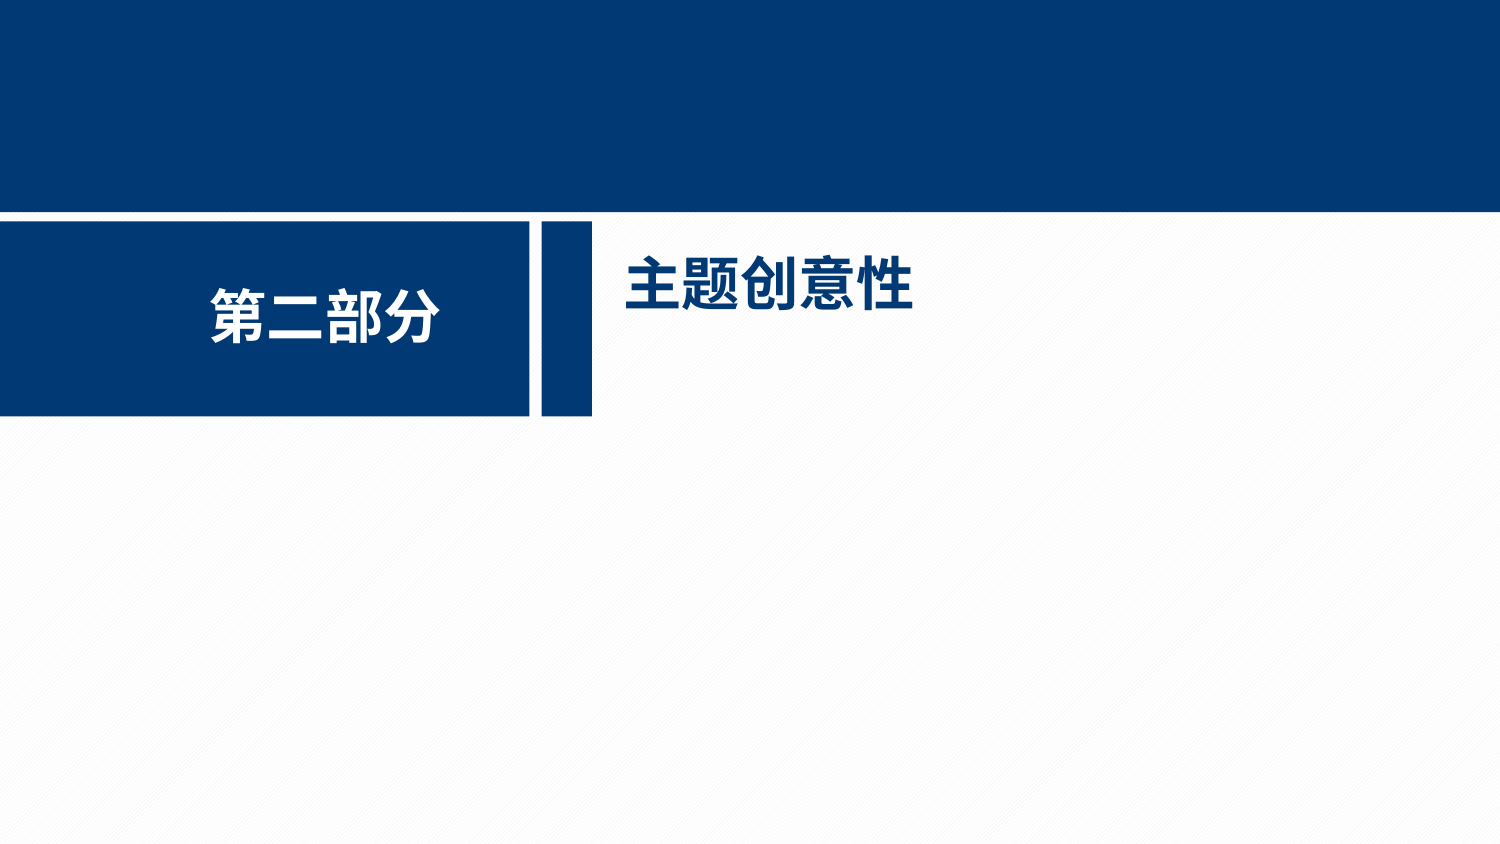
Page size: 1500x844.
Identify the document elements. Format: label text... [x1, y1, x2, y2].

list 第二部分 [165, 240, 486, 391]
list 主题创意性 [608, 240, 1015, 341]
